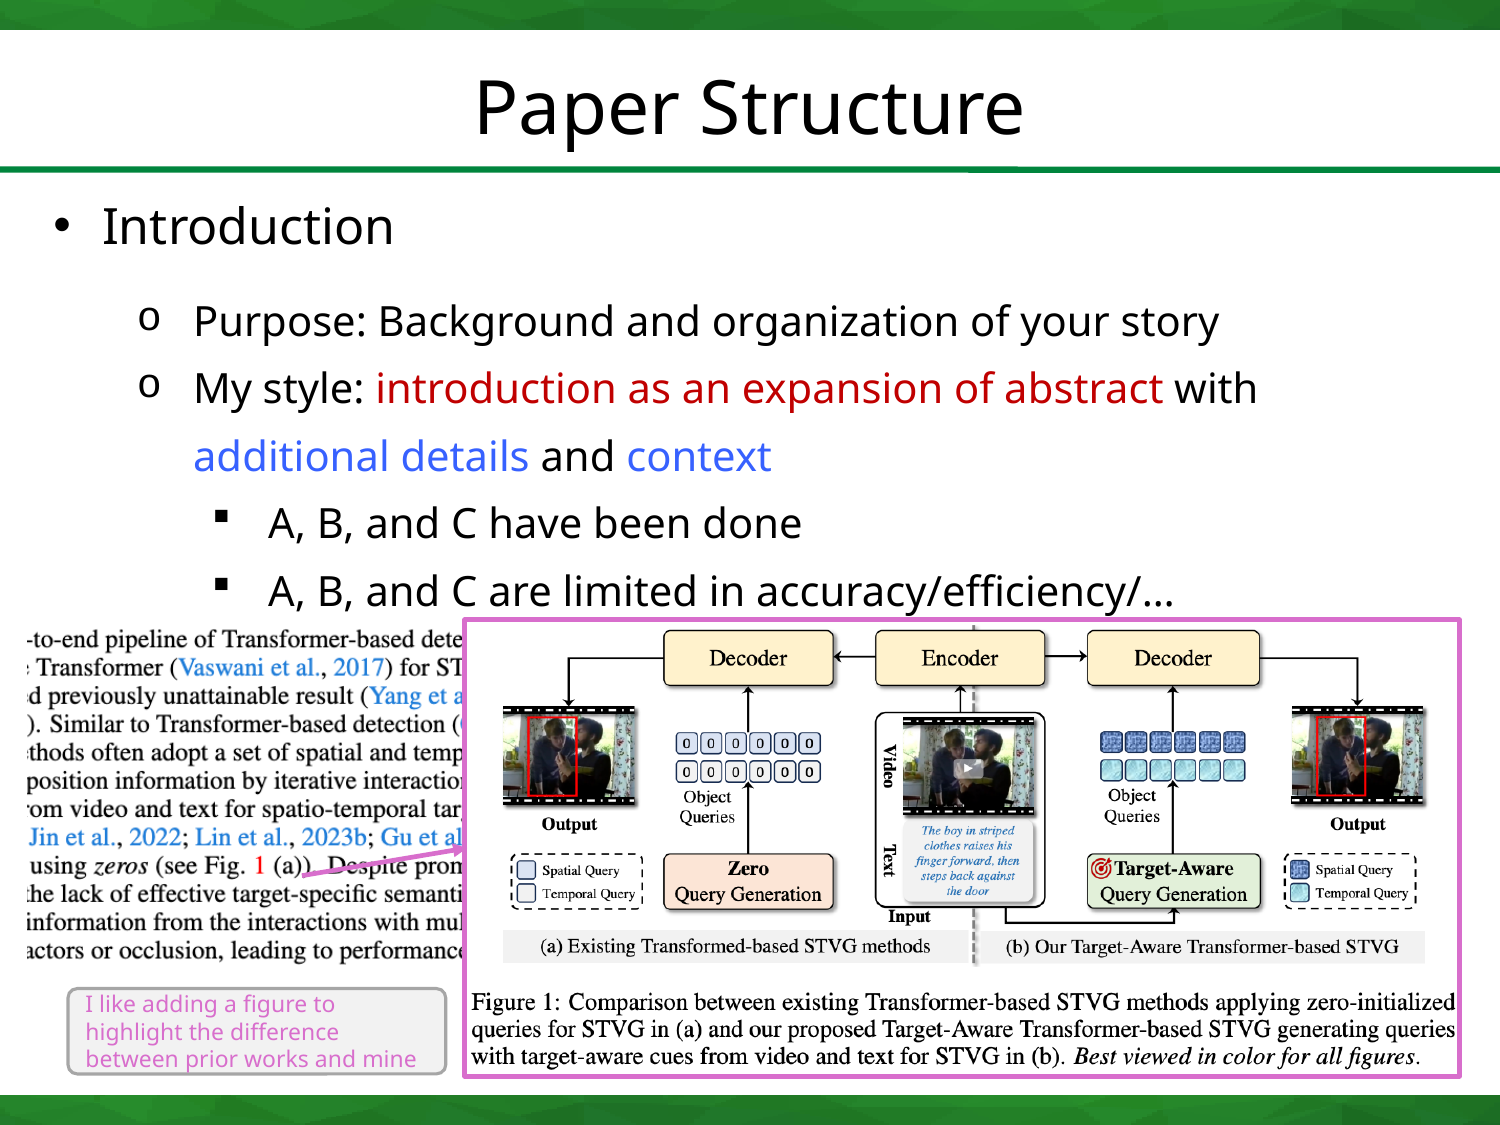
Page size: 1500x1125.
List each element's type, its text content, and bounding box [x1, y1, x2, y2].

text_box Introduction [38, 186, 1439, 263]
picture [0, 1094, 1500, 1125]
text_box Purpose: Background and organization of your story My style: introduction as an expansion of abstract with additional details and context A, B, and C have been done A, B, and C are limited in accuracy/efficiency/… Introduce what other works are about; what are their limitations and why they are limited There might be a lot of prior works. In introduction, you only need to list the very relevant ones [121, 262, 1458, 618]
picture [0, 0, 1500, 30]
text_box Paper Structure [0, 56, 1500, 152]
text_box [301, 847, 468, 877]
picture [26, 618, 1458, 1075]
text_box I like adding a figure to highlight the difference between prior works and mine [66, 986, 448, 1076]
